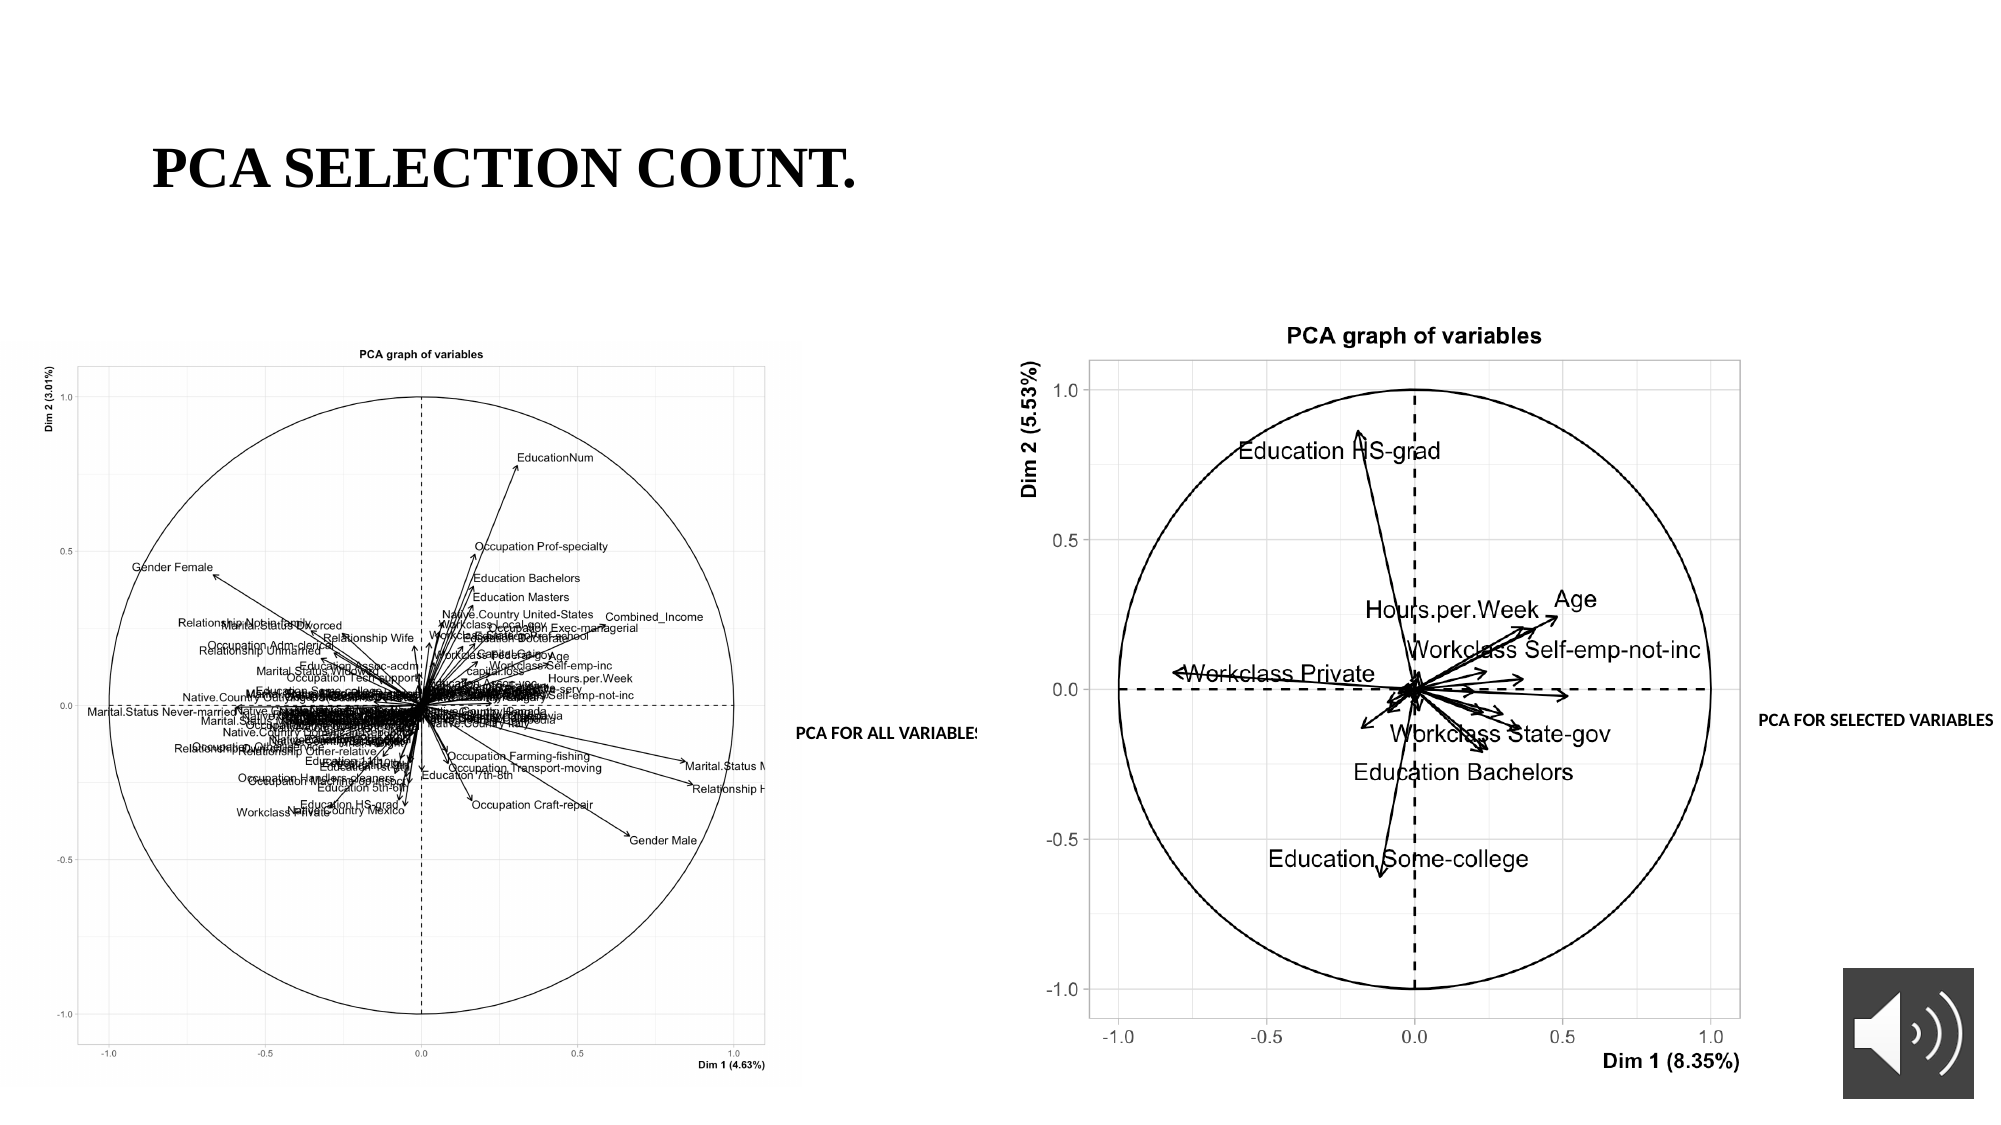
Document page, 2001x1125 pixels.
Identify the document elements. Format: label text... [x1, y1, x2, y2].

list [0, 341, 802, 1087]
picture [977, 303, 1791, 1087]
text_box PCA FOR SELECTED VARIABLES [1791, 699, 2000, 738]
picture [1841, 966, 1975, 1100]
text_box PCA FOR ALL VARIABLES [802, 713, 977, 774]
title PCA SELECTION COUNT. [137, 59, 1863, 278]
